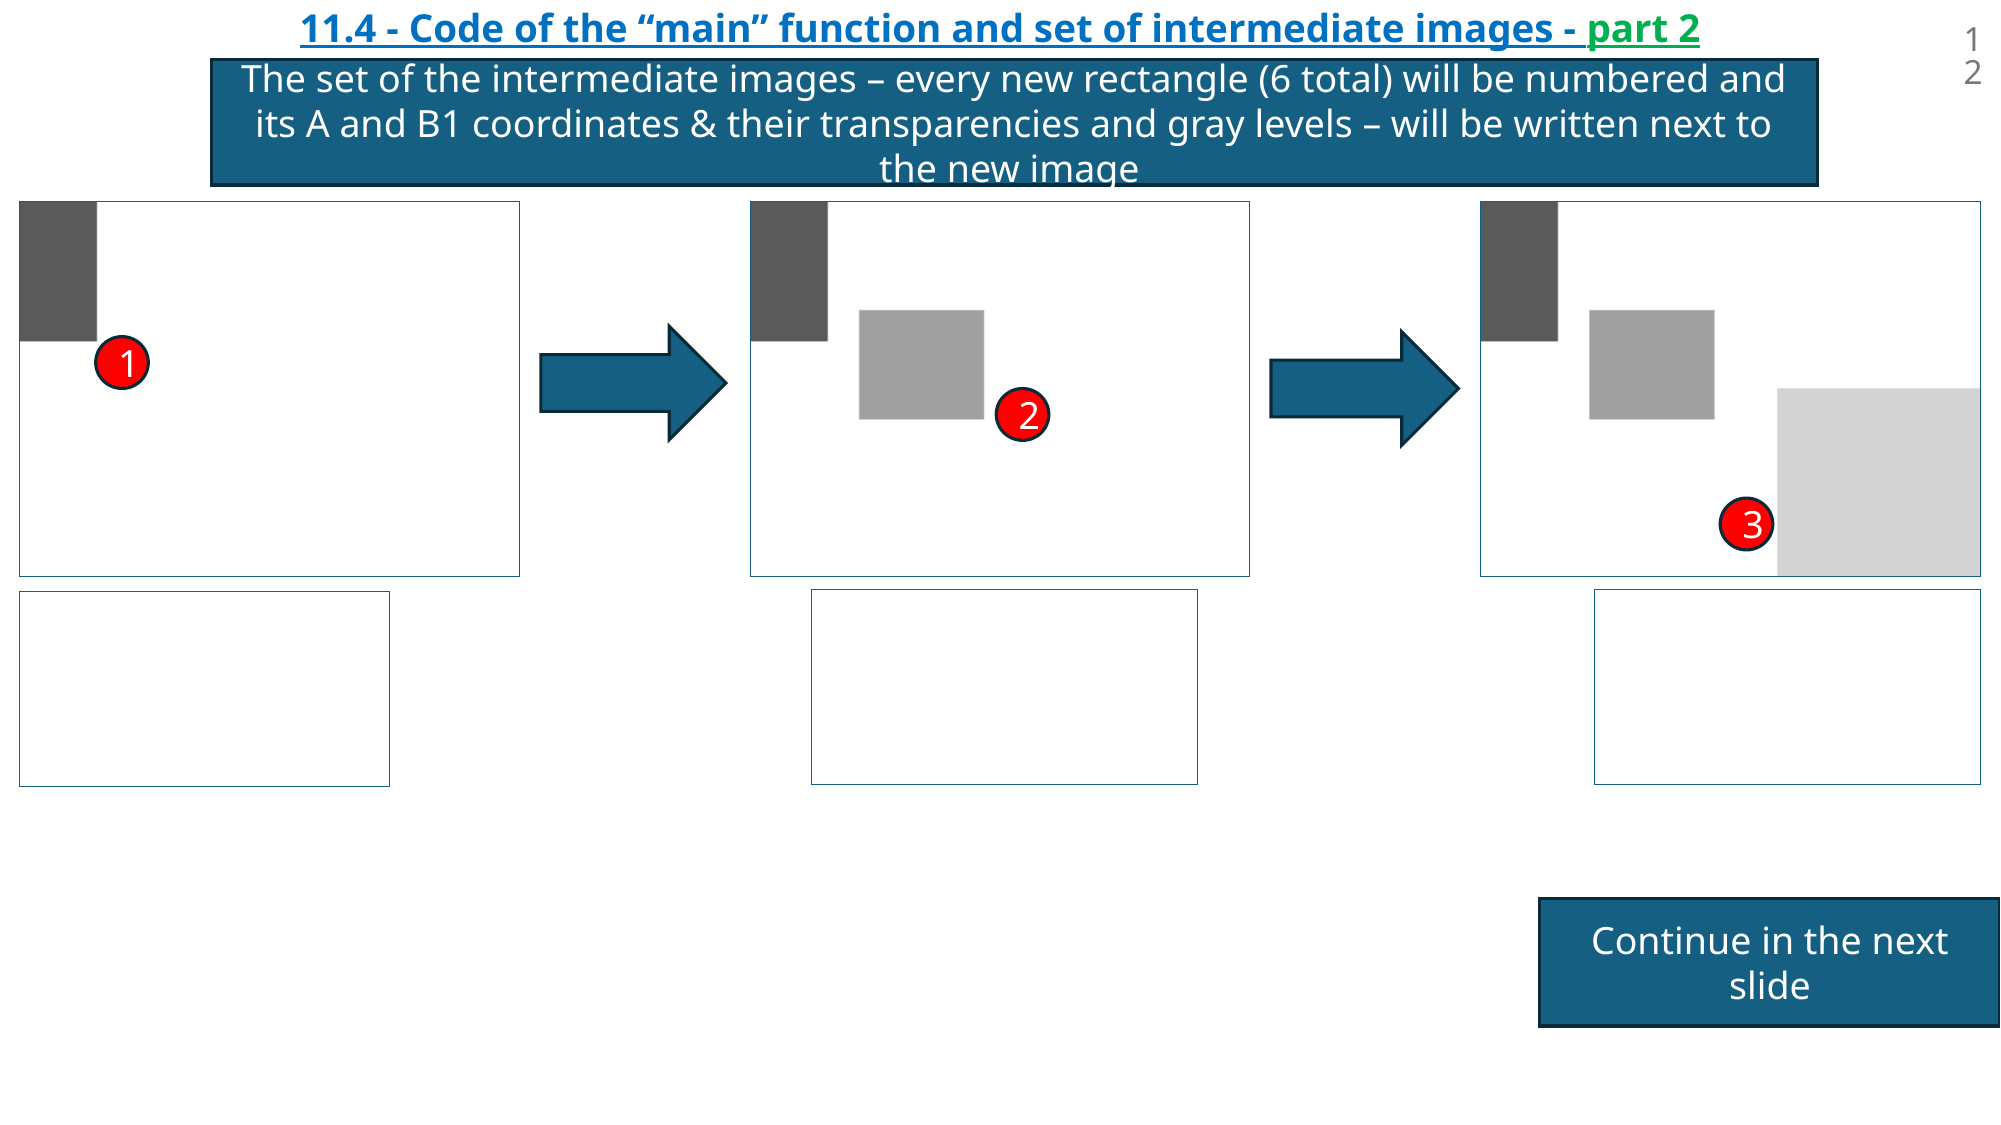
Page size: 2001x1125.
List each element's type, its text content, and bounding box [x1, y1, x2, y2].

picture [749, 200, 1251, 577]
picture [1480, 200, 1982, 577]
text_box The set of the intermediate images – every new rectangle (6 total) will be numbered and its A and B1 coordinates & their transparencies and gray levels – will be written next to the new image [210, 58, 1819, 187]
text_box [539, 322, 729, 444]
text_box 12 [1948, 10, 2000, 71]
text_box Continue in the next slide [1538, 897, 2000, 1028]
text_box 11.4 - Code of the “main” function and set of intermediate images - part 2 [272, 0, 1728, 58]
picture [18, 200, 520, 577]
text_box [1269, 328, 1461, 449]
